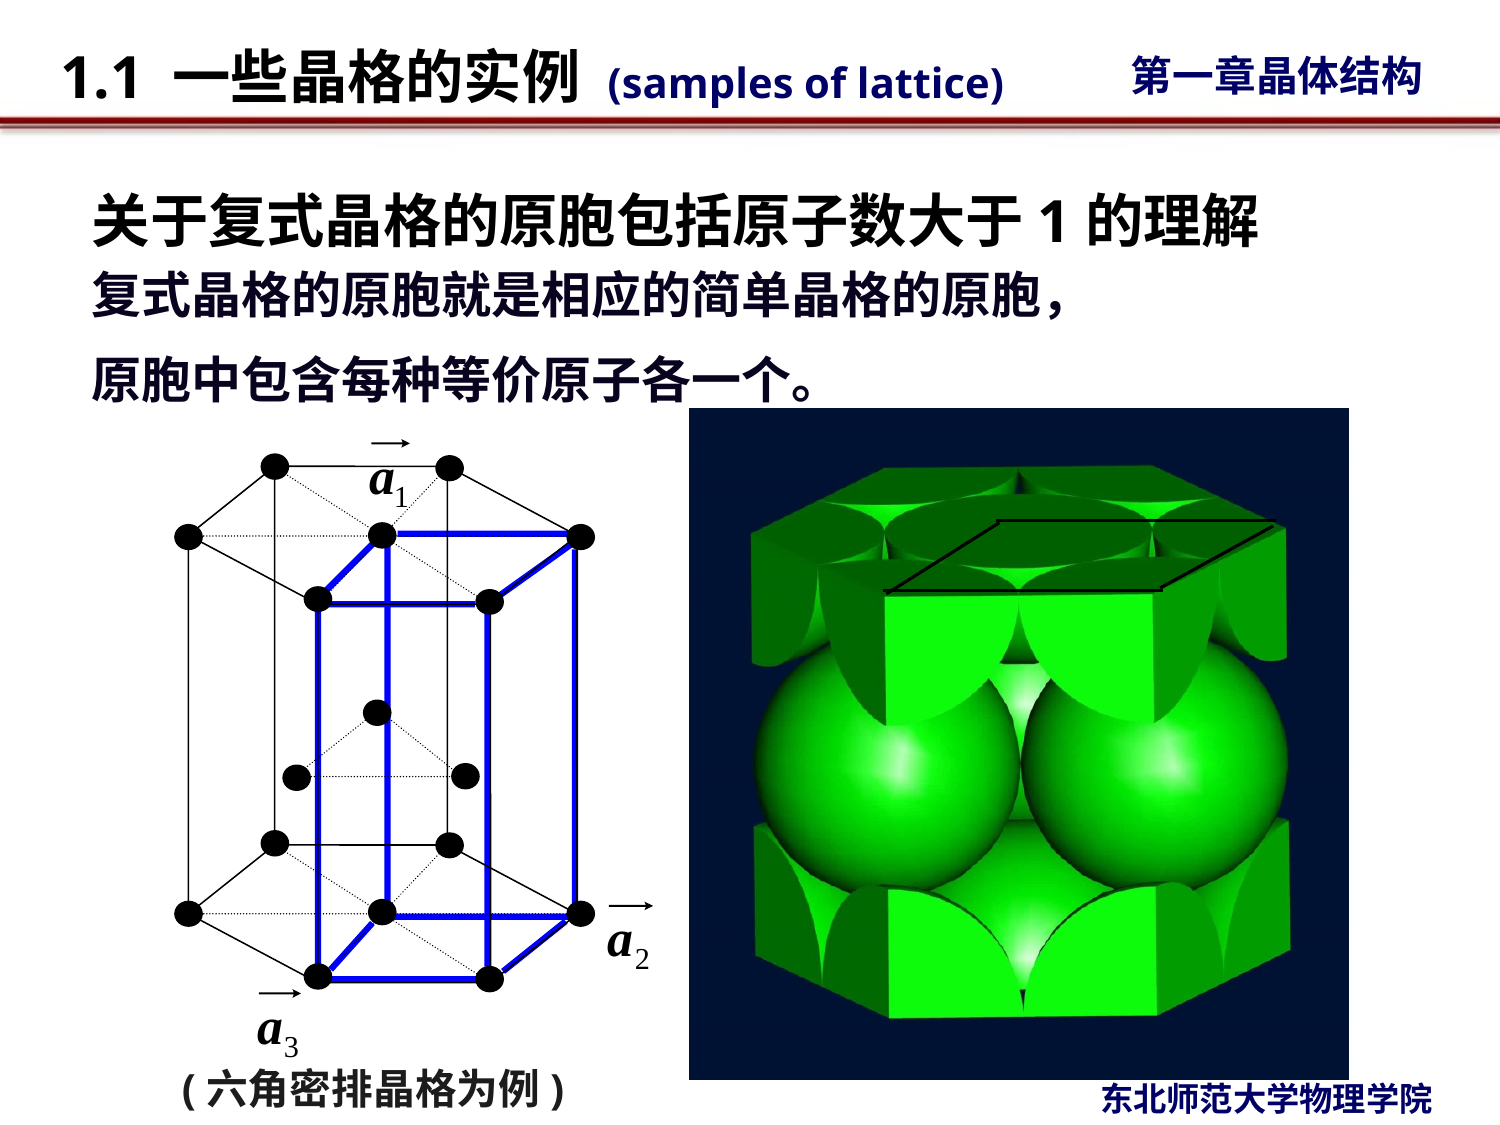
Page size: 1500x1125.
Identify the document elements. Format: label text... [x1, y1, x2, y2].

text_box (六角密排晶格为例) [167, 1055, 580, 1121]
picture [0, 0, 1500, 1125]
text_box 复式晶格的原胞就是相应的简单晶格的原胞， 原胞中包含每种等价原子各一个。 [77, 256, 1349, 417]
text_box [678, 396, 1344, 1075]
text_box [689, 408, 1350, 1080]
title 关于复式晶格的原胞包括原子数大于1的理解 [76, 125, 1500, 262]
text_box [174, 428, 666, 1071]
